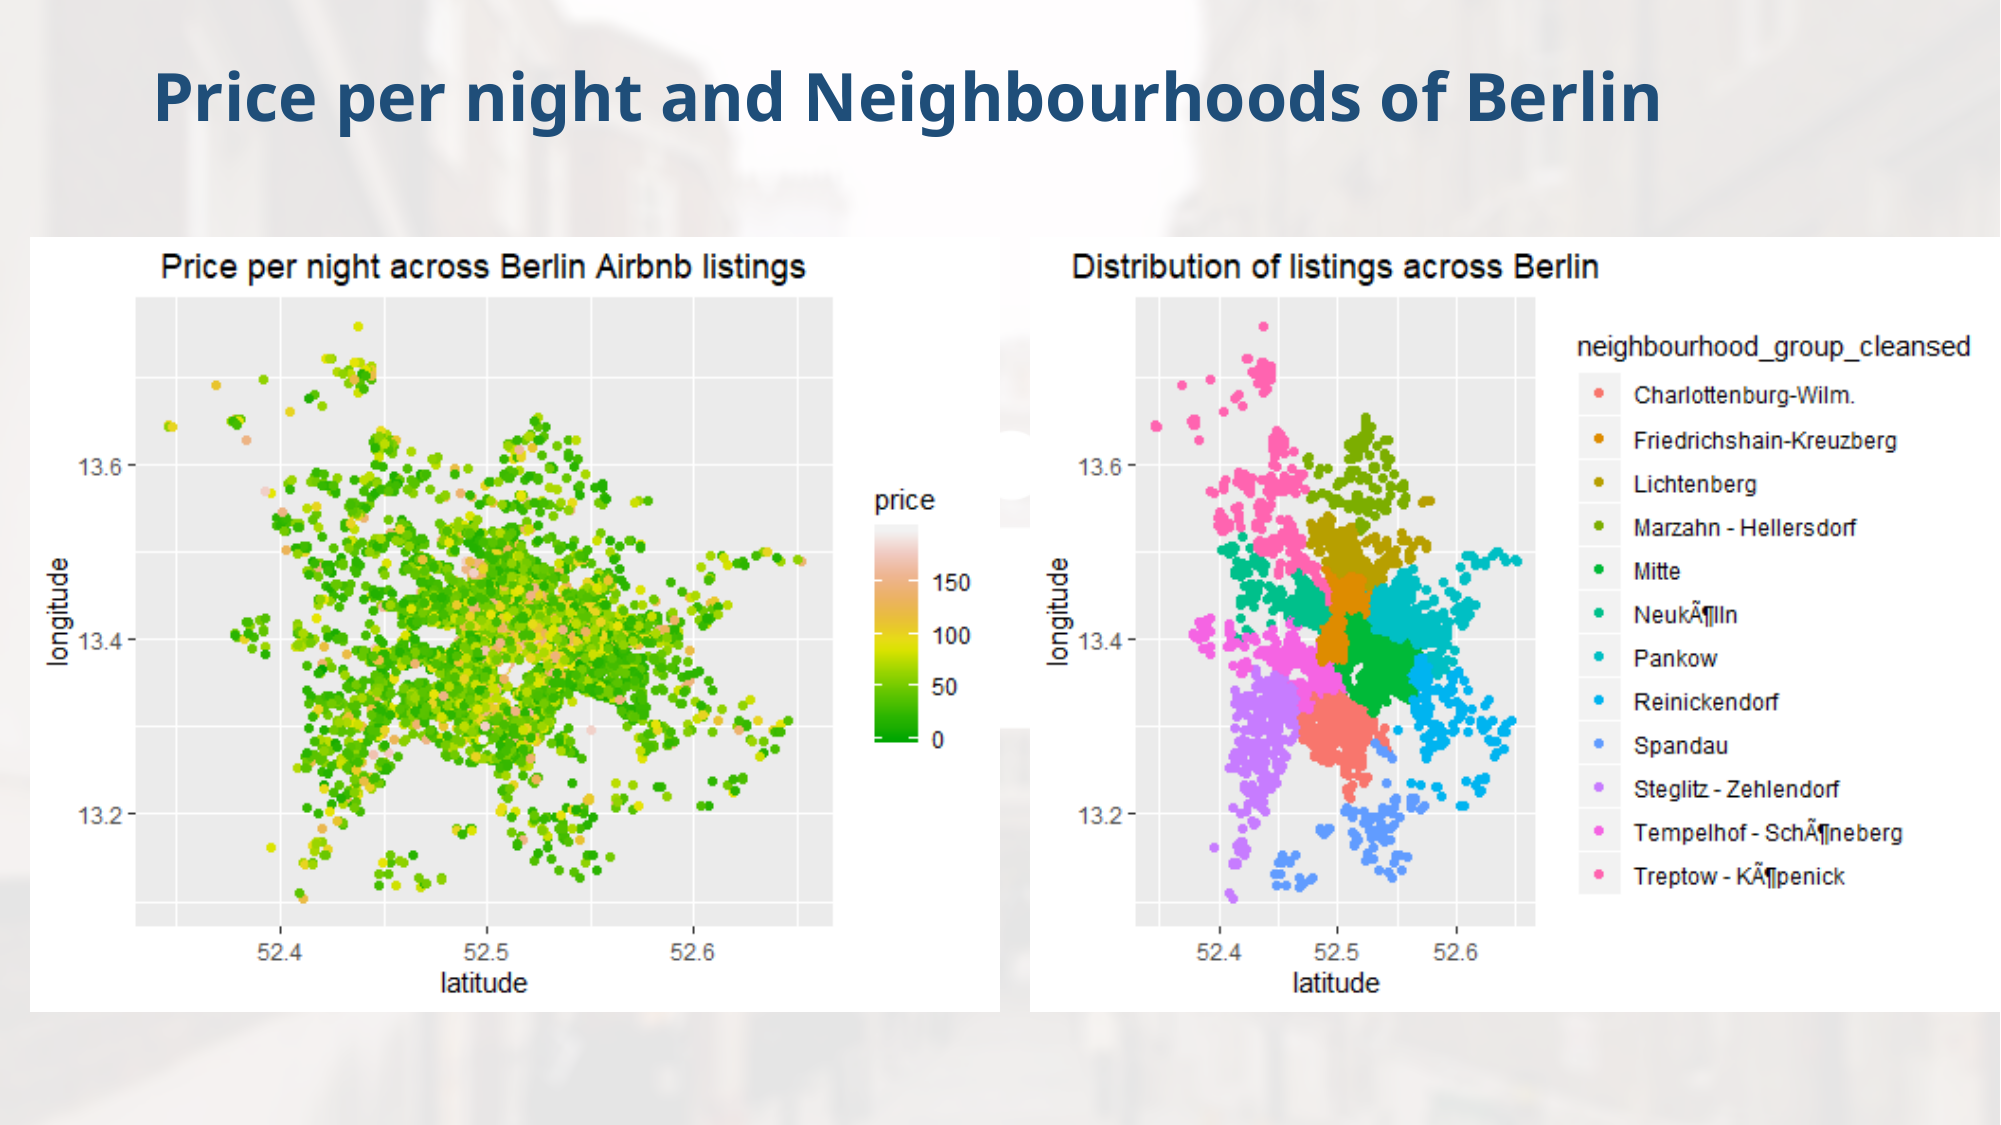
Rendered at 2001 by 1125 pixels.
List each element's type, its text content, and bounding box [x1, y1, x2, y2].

text_box [60, 27, 1786, 174]
picture [1030, 237, 2000, 1012]
text_box Price per night and Neighbourhoods of Berlin [137, 56, 1863, 202]
picture [30, 237, 1000, 1012]
